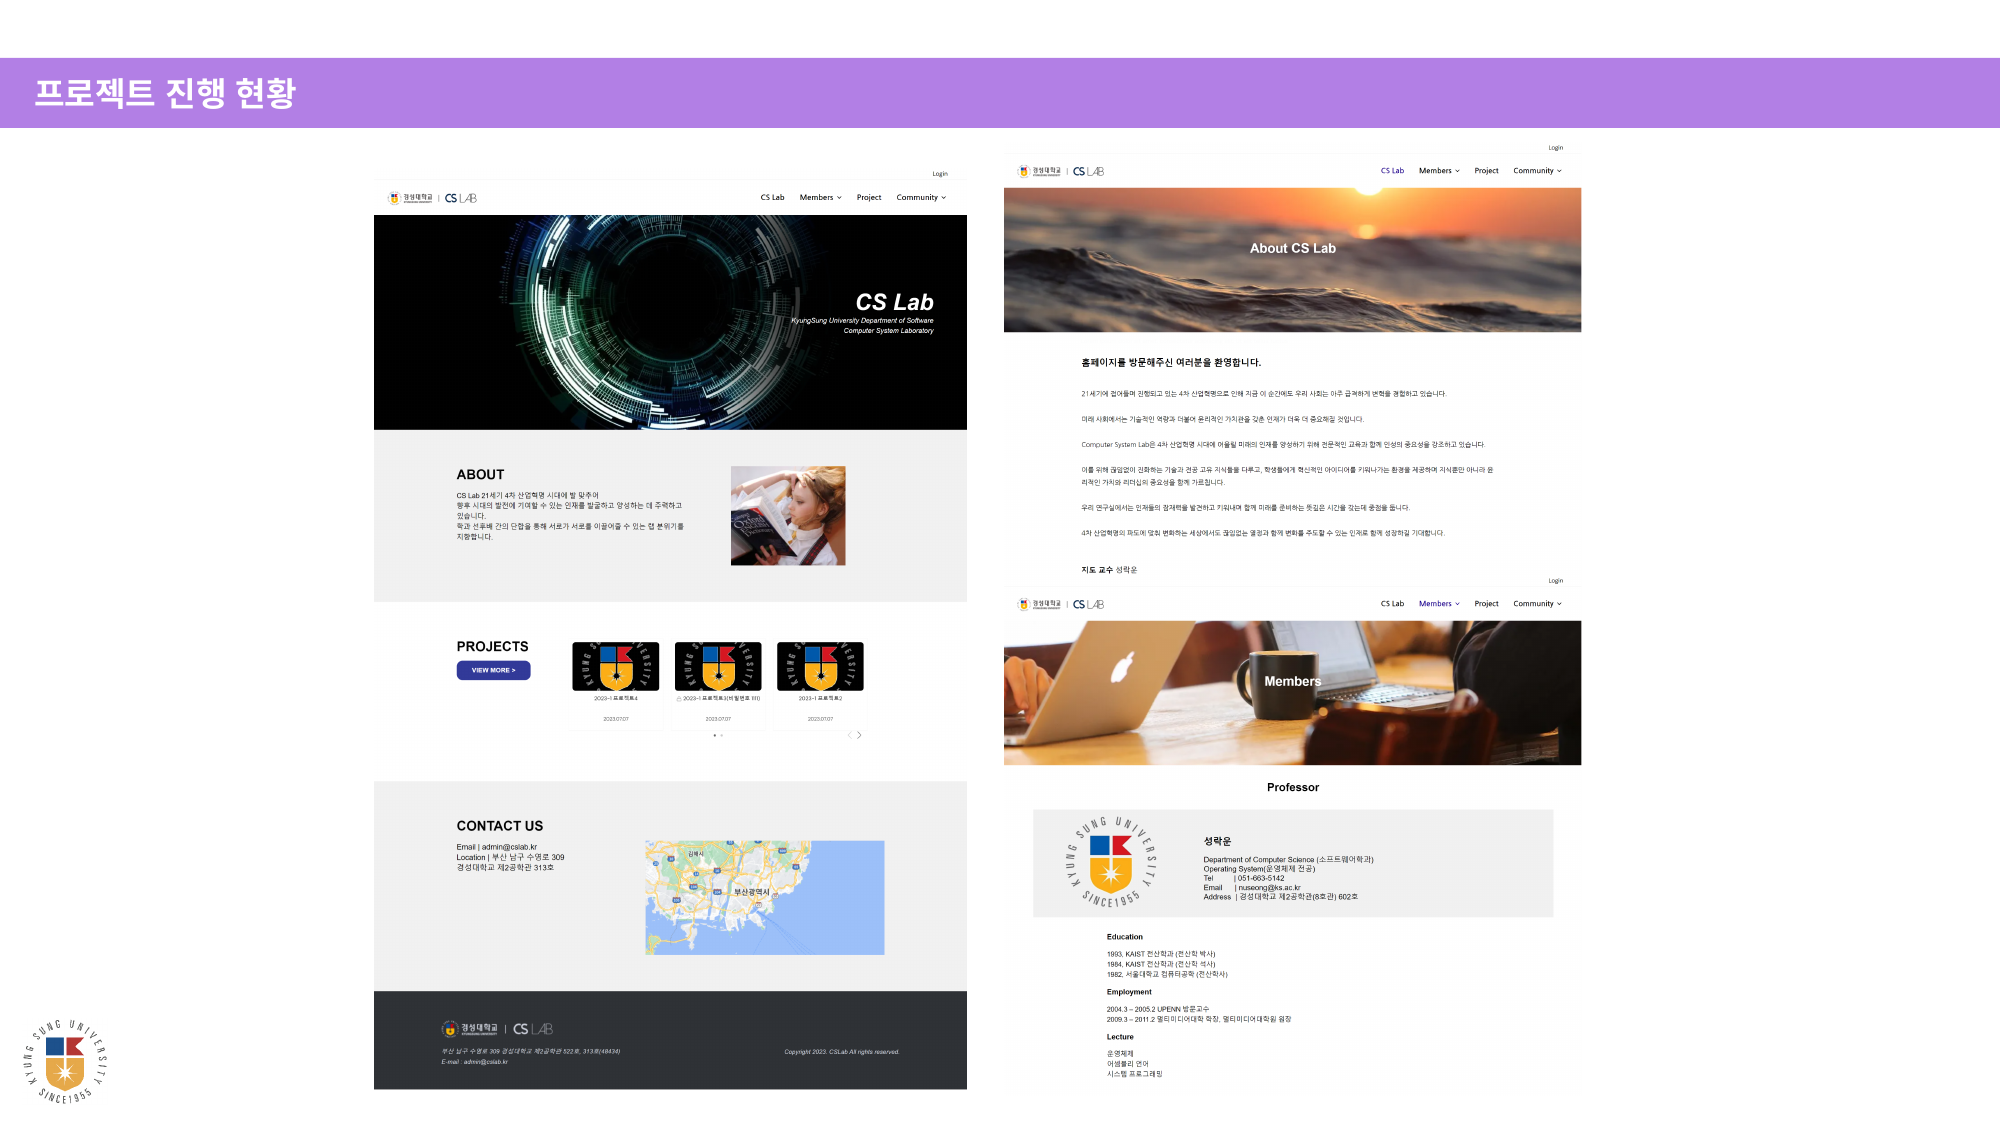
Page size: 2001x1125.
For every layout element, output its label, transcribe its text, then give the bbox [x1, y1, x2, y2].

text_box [374, 142, 1582, 1096]
text_box 프로젝트 진행 현황 [19, 65, 312, 121]
picture [22, 1018, 108, 1105]
